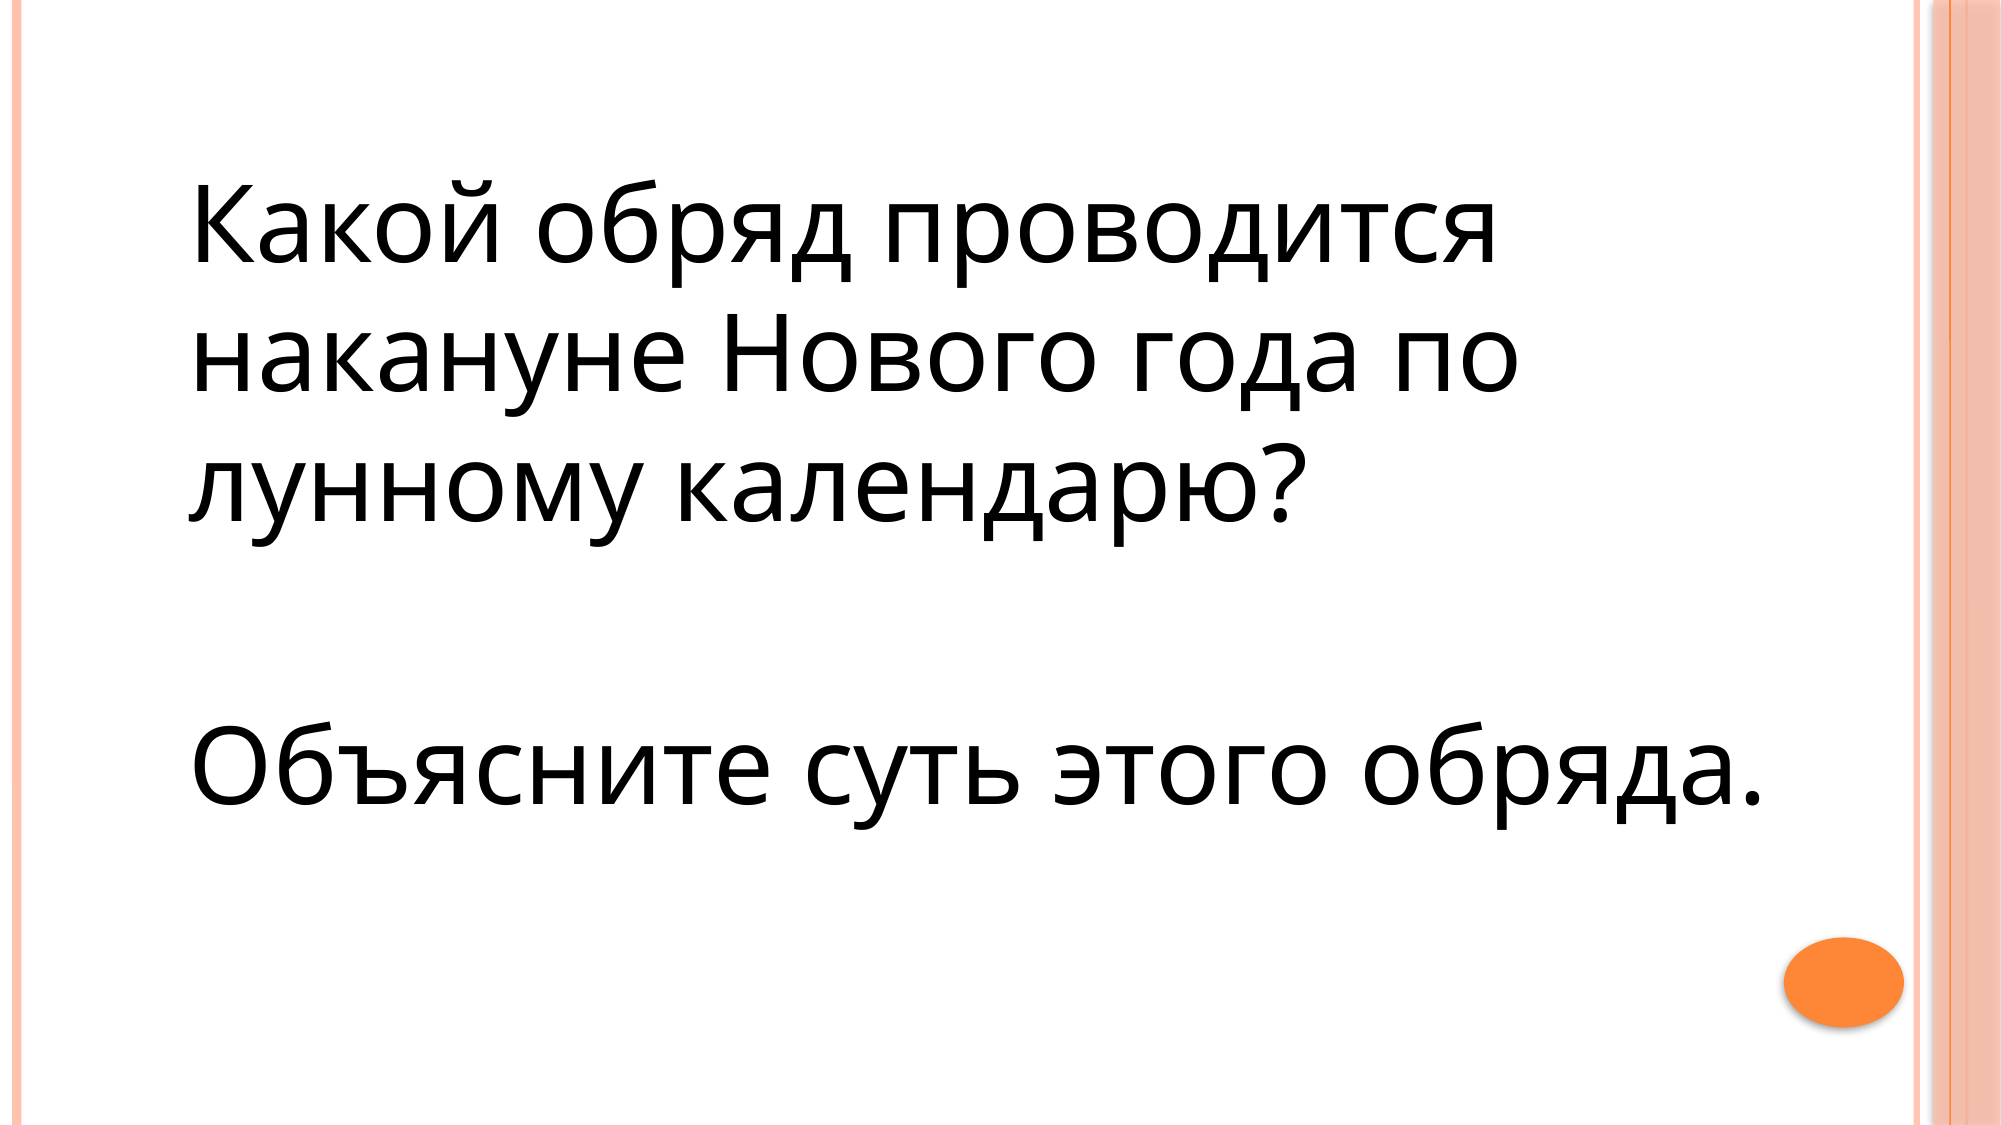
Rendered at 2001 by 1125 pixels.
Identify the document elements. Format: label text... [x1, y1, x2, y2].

list Какой обряд проводится накануне Нового года по лунному календарю? Объясните суть этого обряда. [174, 146, 1808, 947]
